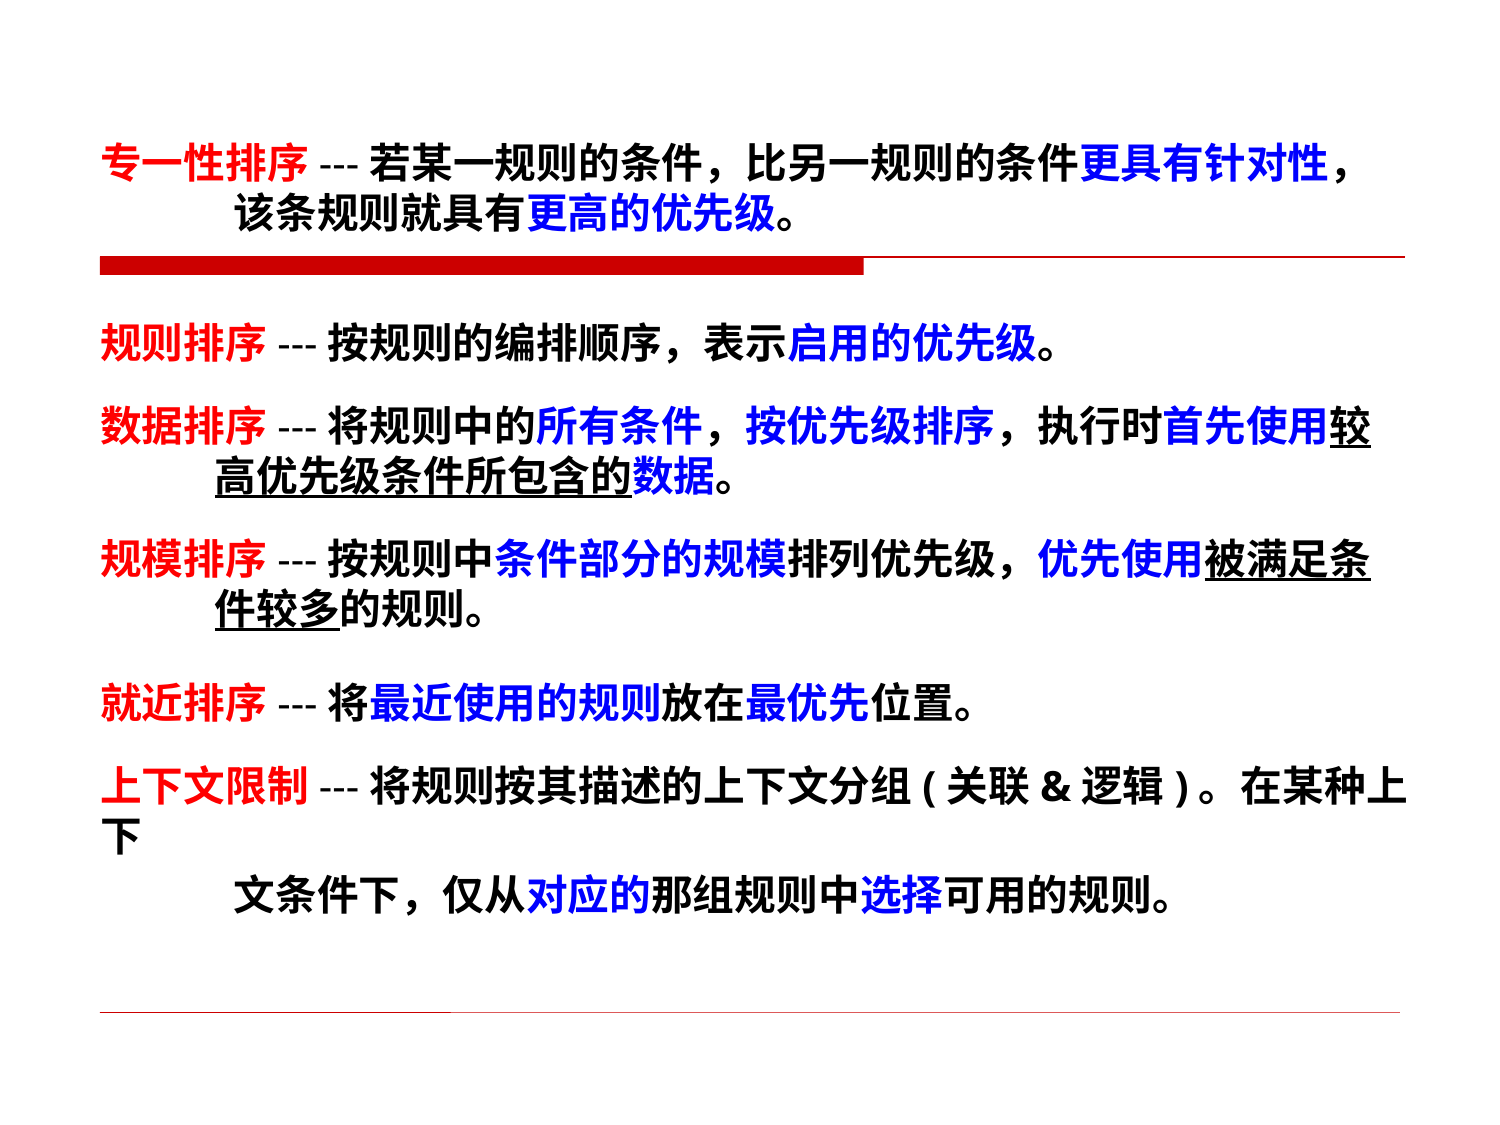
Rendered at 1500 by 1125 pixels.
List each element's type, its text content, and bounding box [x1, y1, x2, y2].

text_box 专一性排序---若某一规则的条件，比另一规则的条件更具有针对性， 该条规则就具有更高的优先级。 规则排序---按规则的编排顺序，表示启用的优先级。 数据排序---将规则中的所有条件，按优先级排序，执行时首先使用较 高优先级条件所包含的数据。 规模排序---按规则中条件部分的规模排列优先级，优先使用被满足条 件较多的规则。 就近排序---将最近使用的规则放在最优先位置。 上下文限制---将规则按其描述的上下文分组(关联&逻辑)。在某种上下 文条件下，仅从对应的那组规则中选择可用的规则。 [100, 137, 1411, 877]
